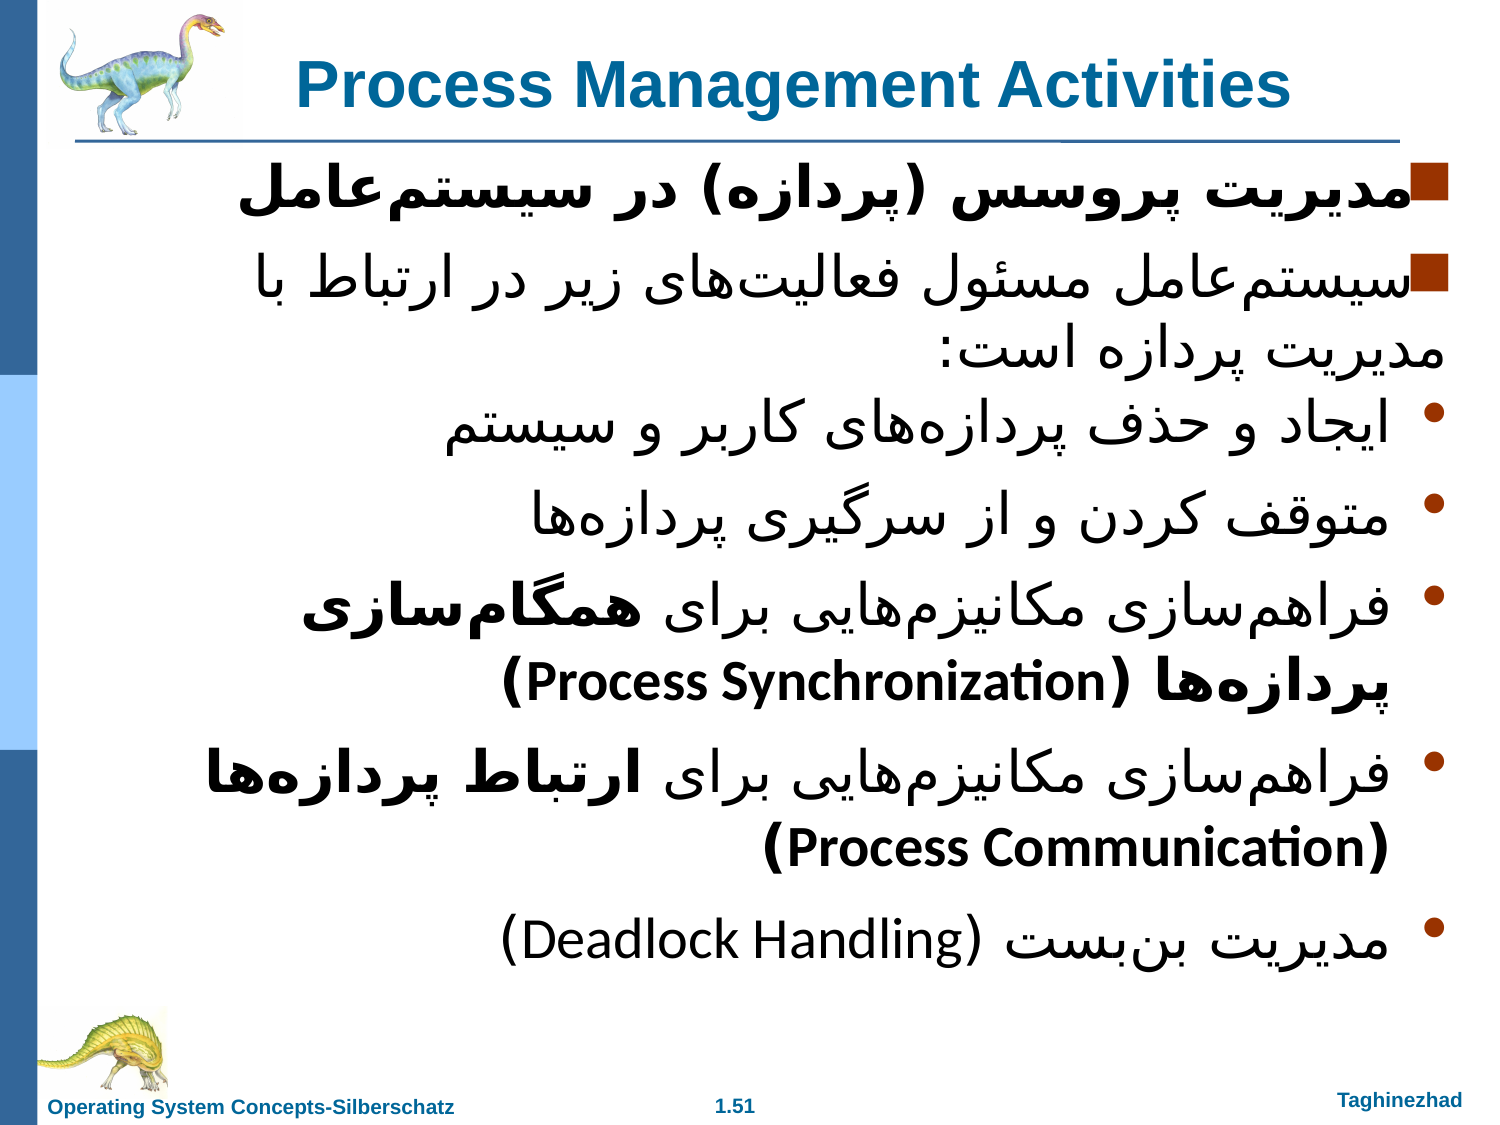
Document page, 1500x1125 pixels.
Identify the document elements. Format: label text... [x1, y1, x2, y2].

title Process Management Activities [185, 34, 1404, 129]
picture [46, 0, 243, 149]
picture [38, 1006, 168, 1099]
list مدیریت پروسس (پردازه) در سیستم‌عامل سیستم‌عامل مسئول فعالیت‌های زیر در ارتباط با مدیریت پردازه است: ایجاد و حذف پردازه‌های کاربر و سیستم متوقف کردن و از سرگیری پردازه‌ها فراهم‌سازی مکانیزم‌هایی برای همگام‌سازی پردازه‌ها (Process Synchronization) فراهم‌سازی مکانیزم‌هایی برای ارتباط پردازه‌ها (Process Communication) مدیریت بن‌بست (Deadlock Handling) [76, 141, 1464, 994]
